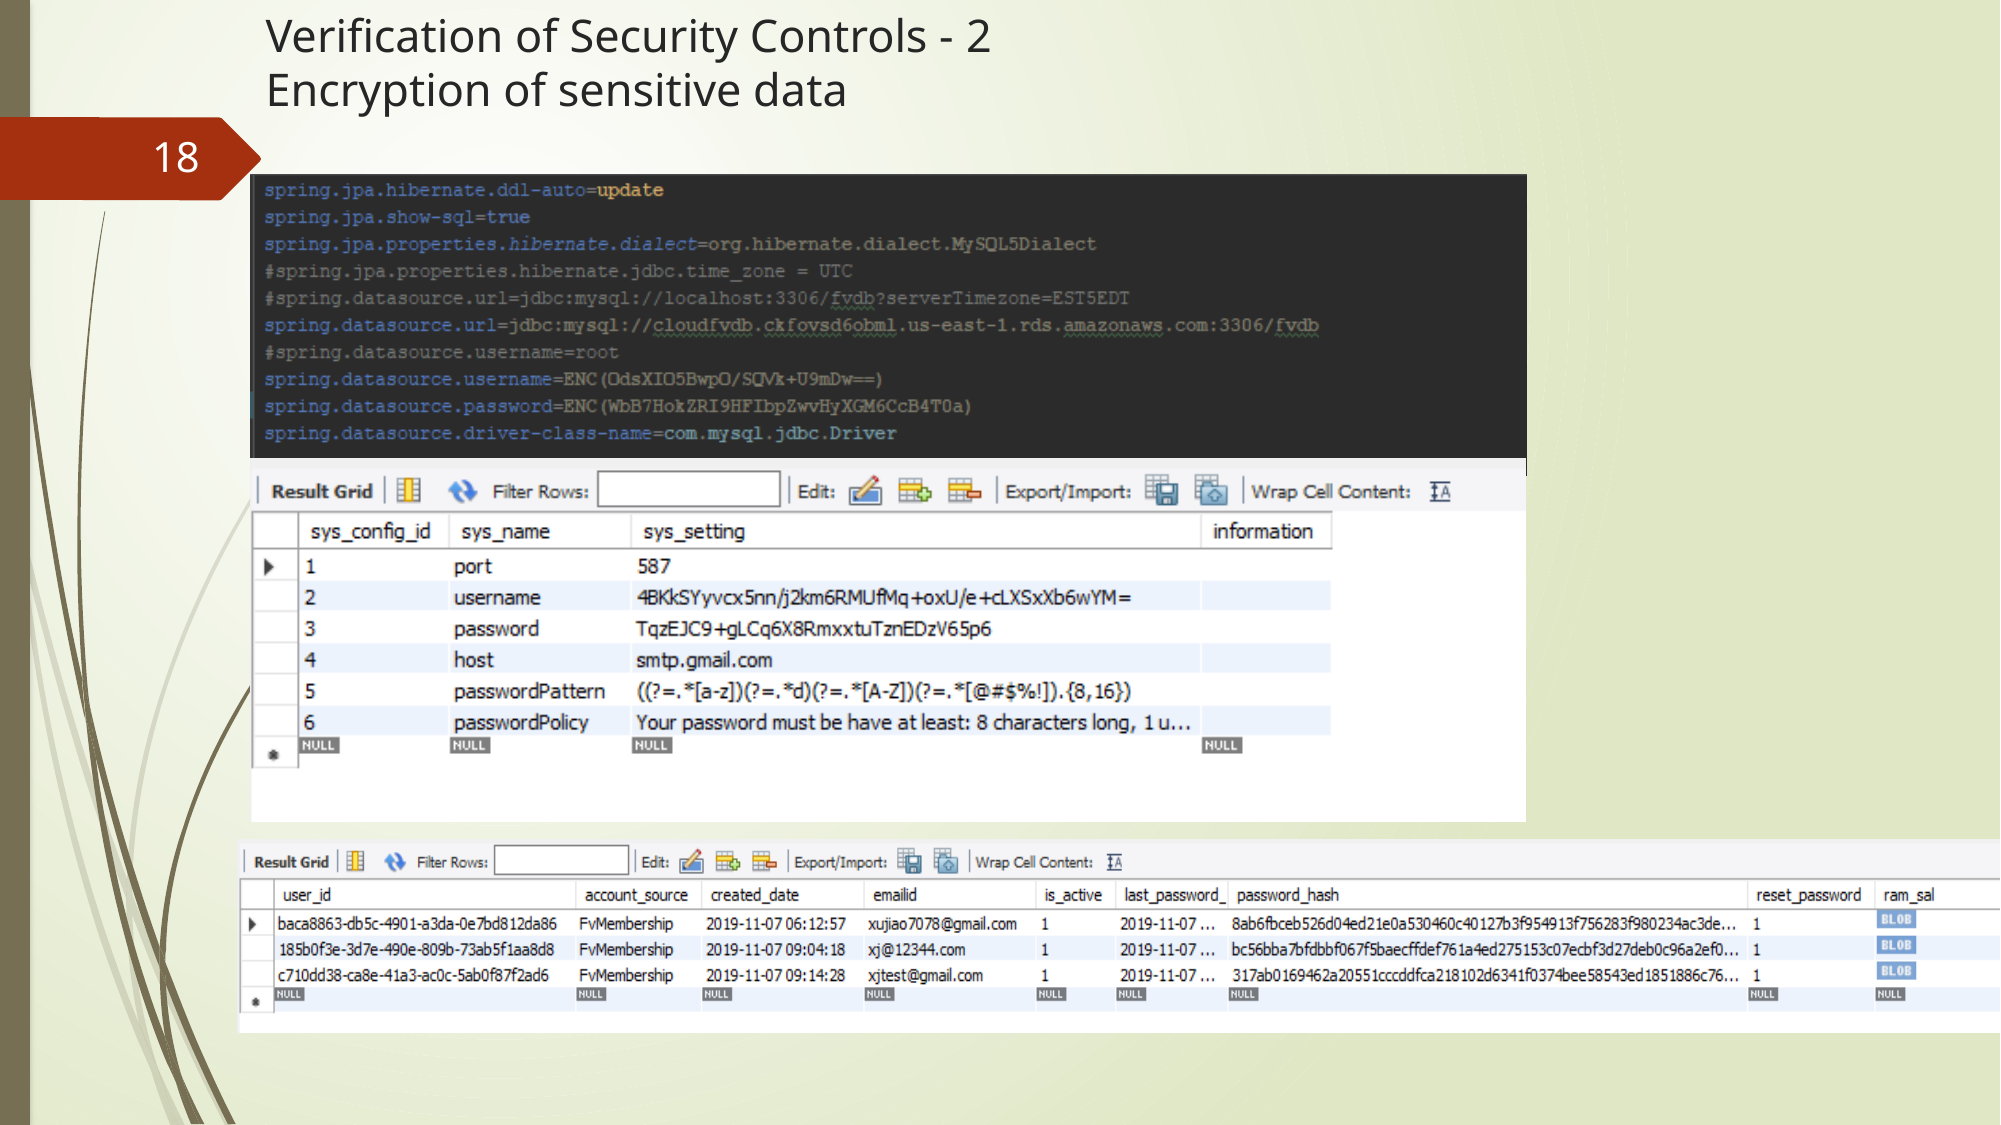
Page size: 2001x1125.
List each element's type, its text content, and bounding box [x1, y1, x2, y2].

title Verification of Security Controls - 2 Encryption of sensitive data [250, 0, 1713, 179]
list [250, 174, 1527, 459]
picture [250, 457, 1526, 823]
picture [236, 839, 2000, 1034]
slide_number 18 [87, 129, 216, 190]
